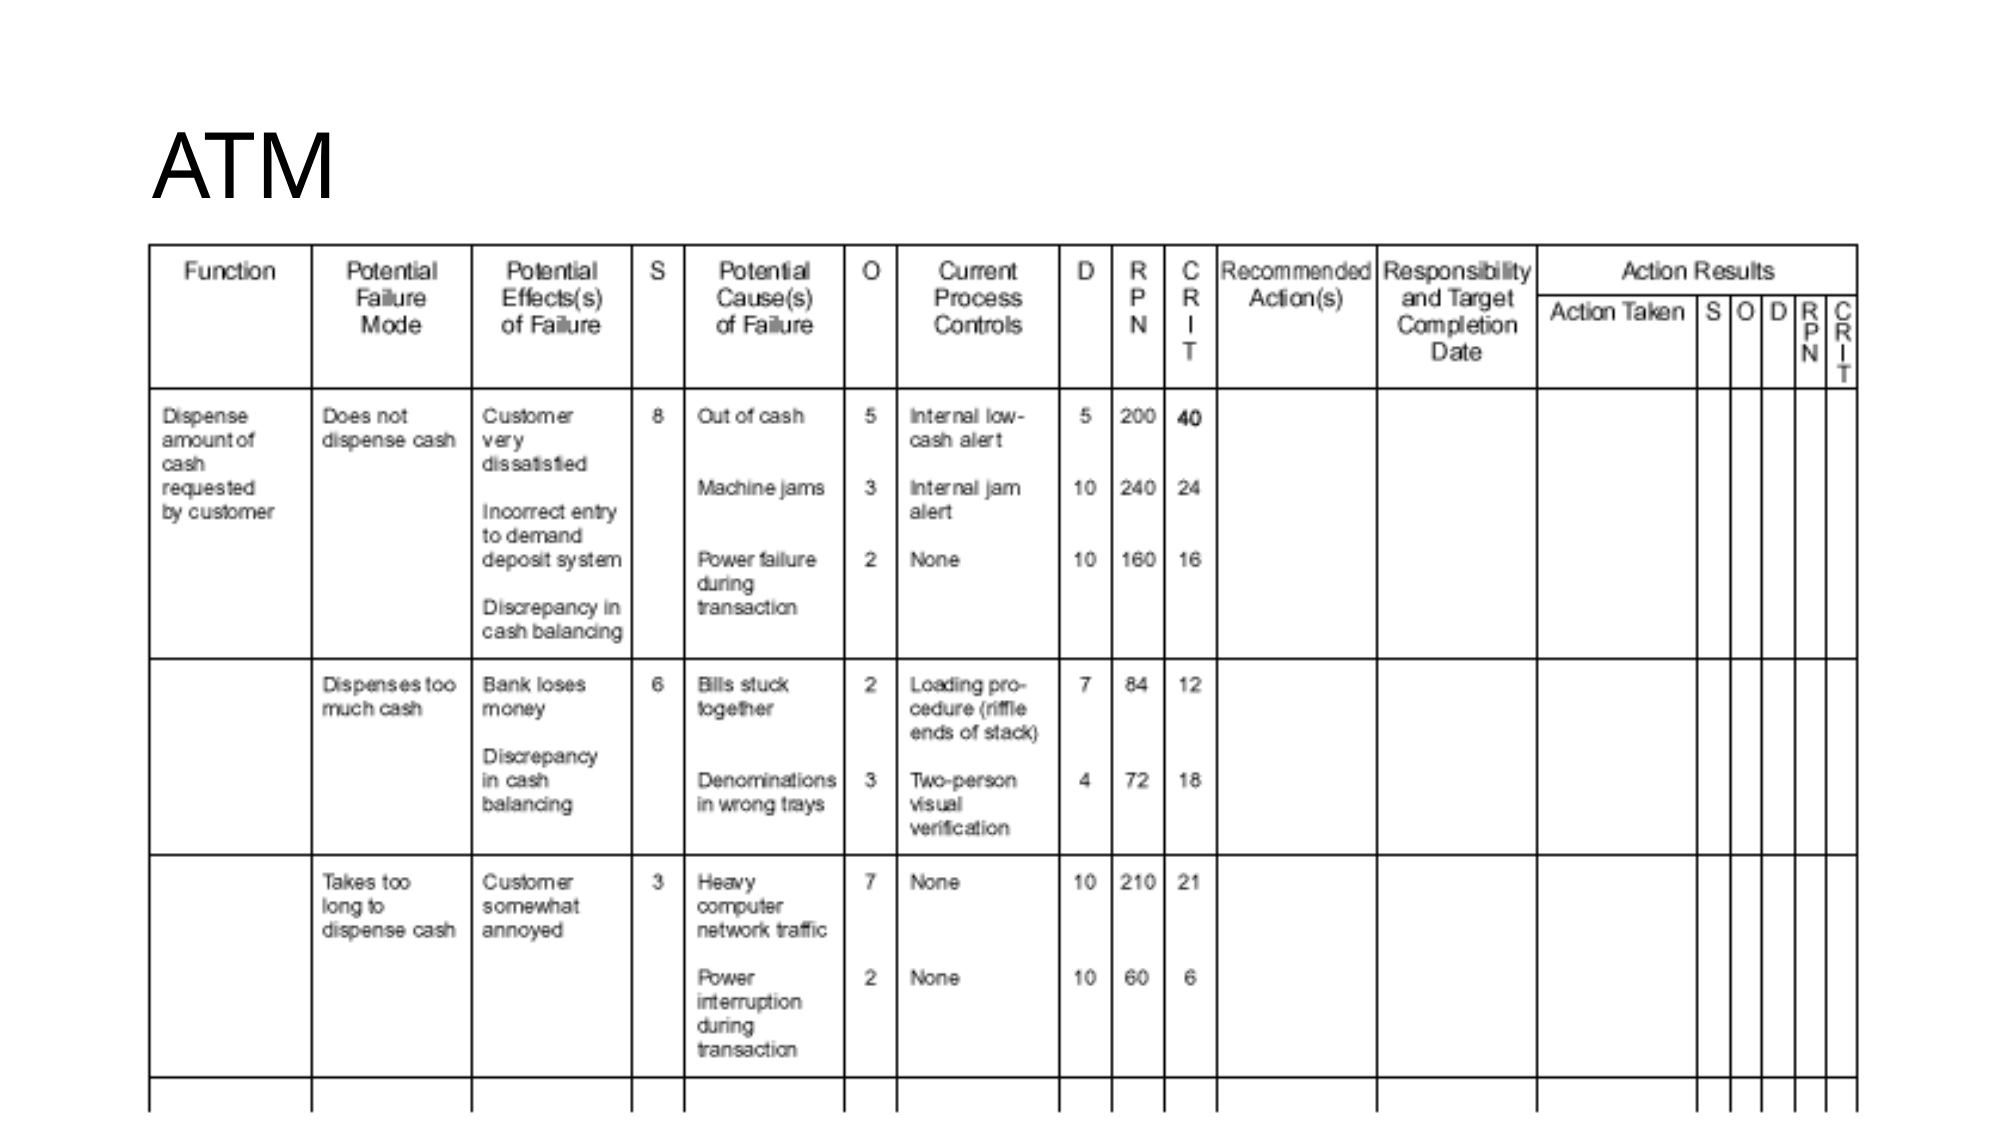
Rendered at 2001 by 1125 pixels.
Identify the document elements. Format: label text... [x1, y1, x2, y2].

picture [125, 223, 1871, 1120]
title ATM [137, 59, 1863, 223]
